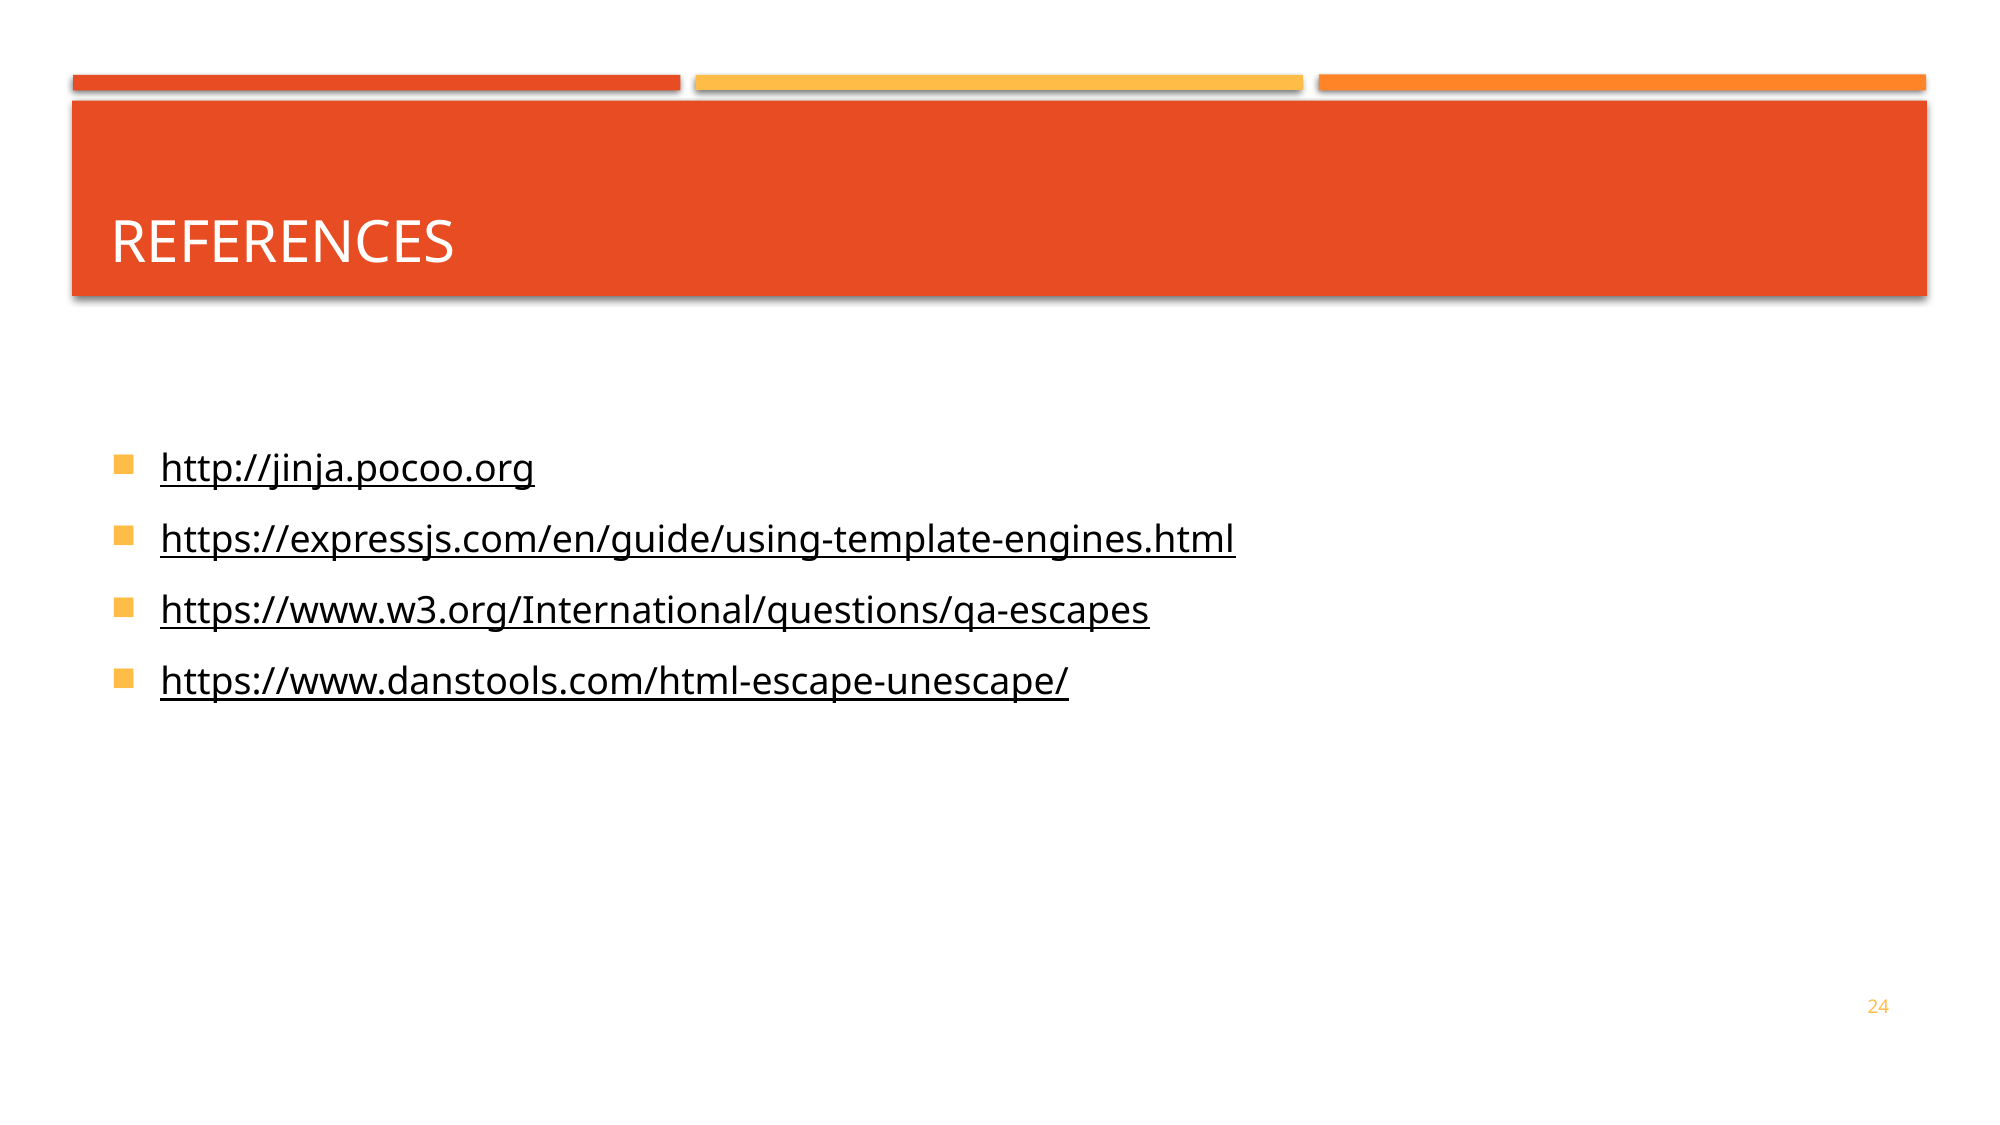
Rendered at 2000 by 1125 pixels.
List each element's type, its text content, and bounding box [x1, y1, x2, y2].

slide_number 24 [1731, 977, 1905, 1037]
list http://jinja.pocoo.org https://expressjs.com/en/guide/using-template-engines.html https://www.w3.org/International/questions/qa-escapes https://www.danstools.com/html-escape-unescape/ [95, 357, 1905, 925]
title References [95, 115, 1905, 282]
